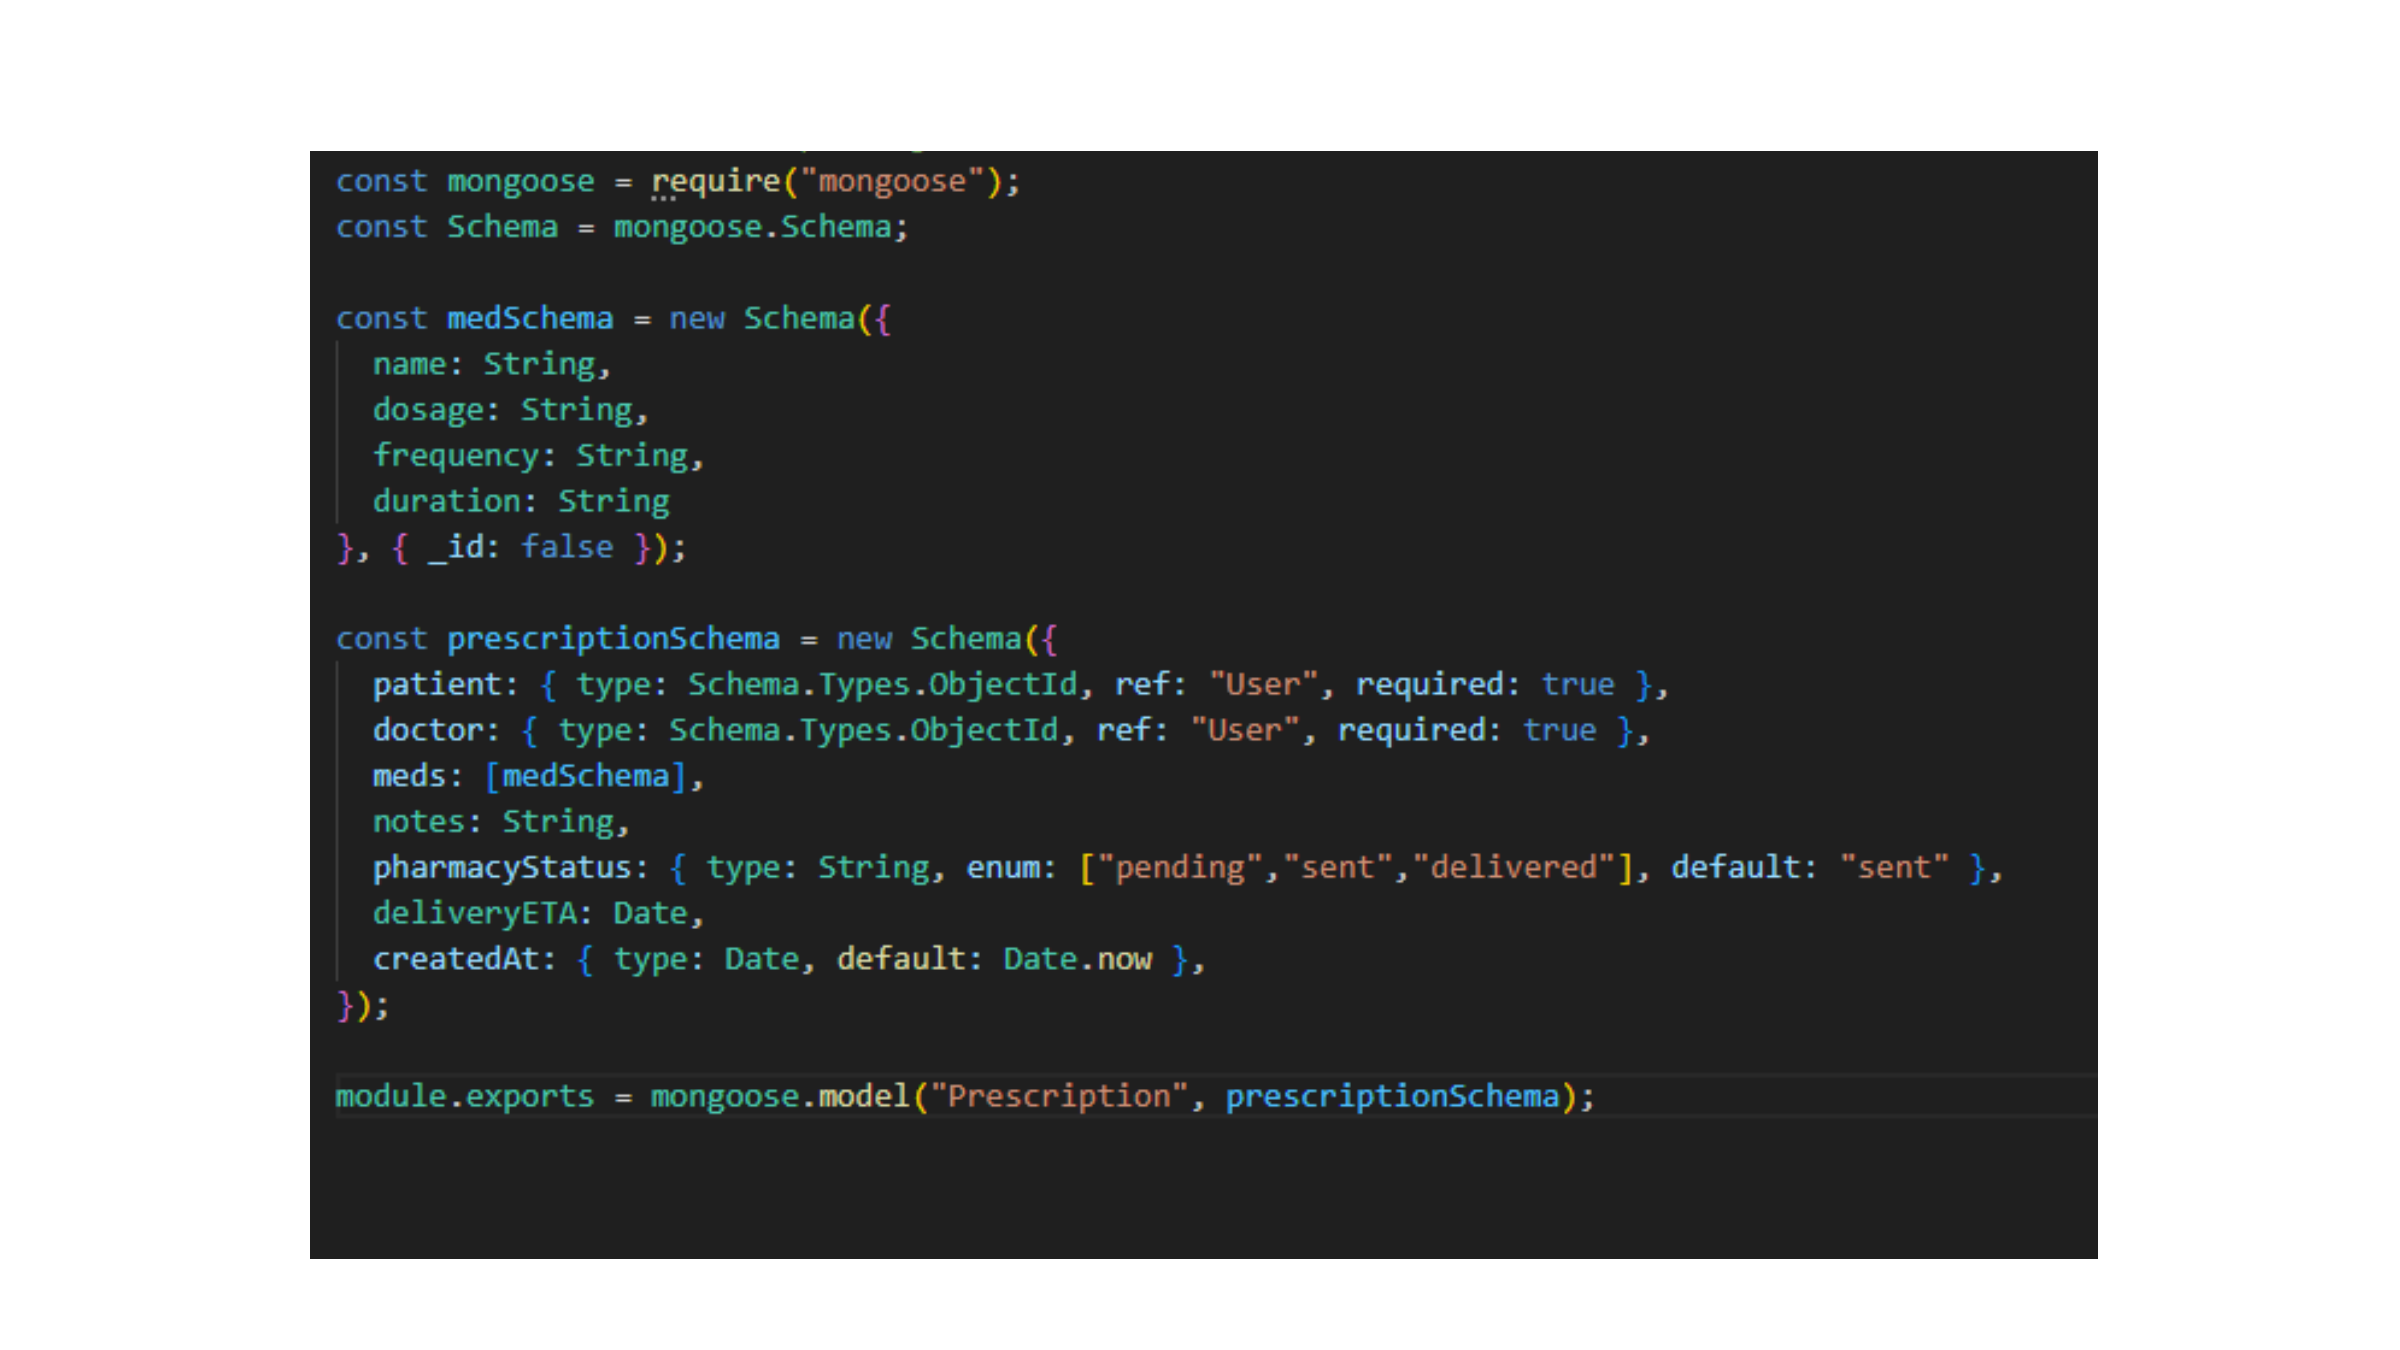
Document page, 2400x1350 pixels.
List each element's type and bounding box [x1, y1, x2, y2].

picture [310, 151, 2098, 1260]
